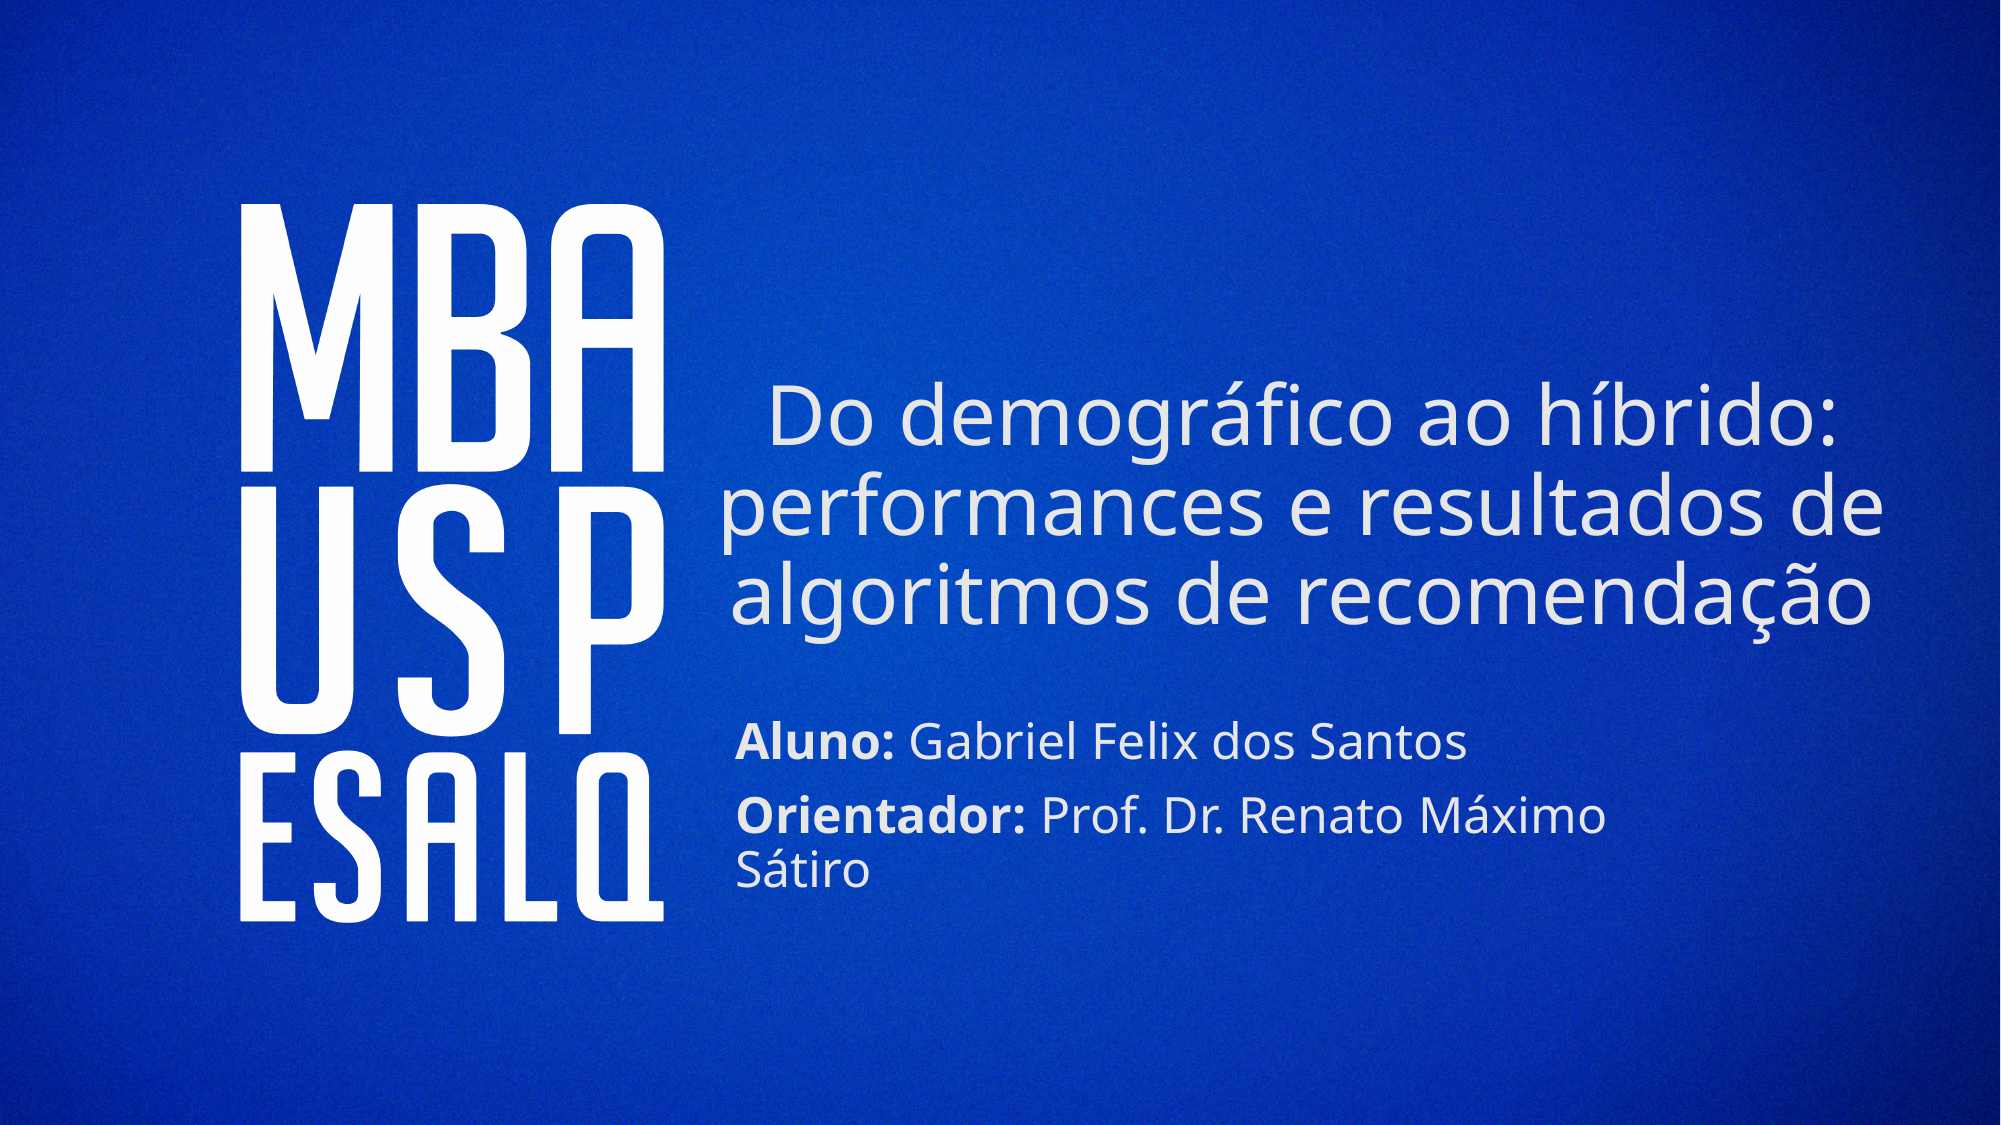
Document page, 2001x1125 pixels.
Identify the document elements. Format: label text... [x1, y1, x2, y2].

text_box Aluno: Gabriel Felix dos Santos Orientador: Prof. Dr. Renato Máximo Sátiro [720, 708, 1771, 931]
picture [0, 0, 2001, 1125]
text_box Do demográfico ao híbrido: performances e resultados de algoritmos de recomendação [681, 266, 1931, 651]
